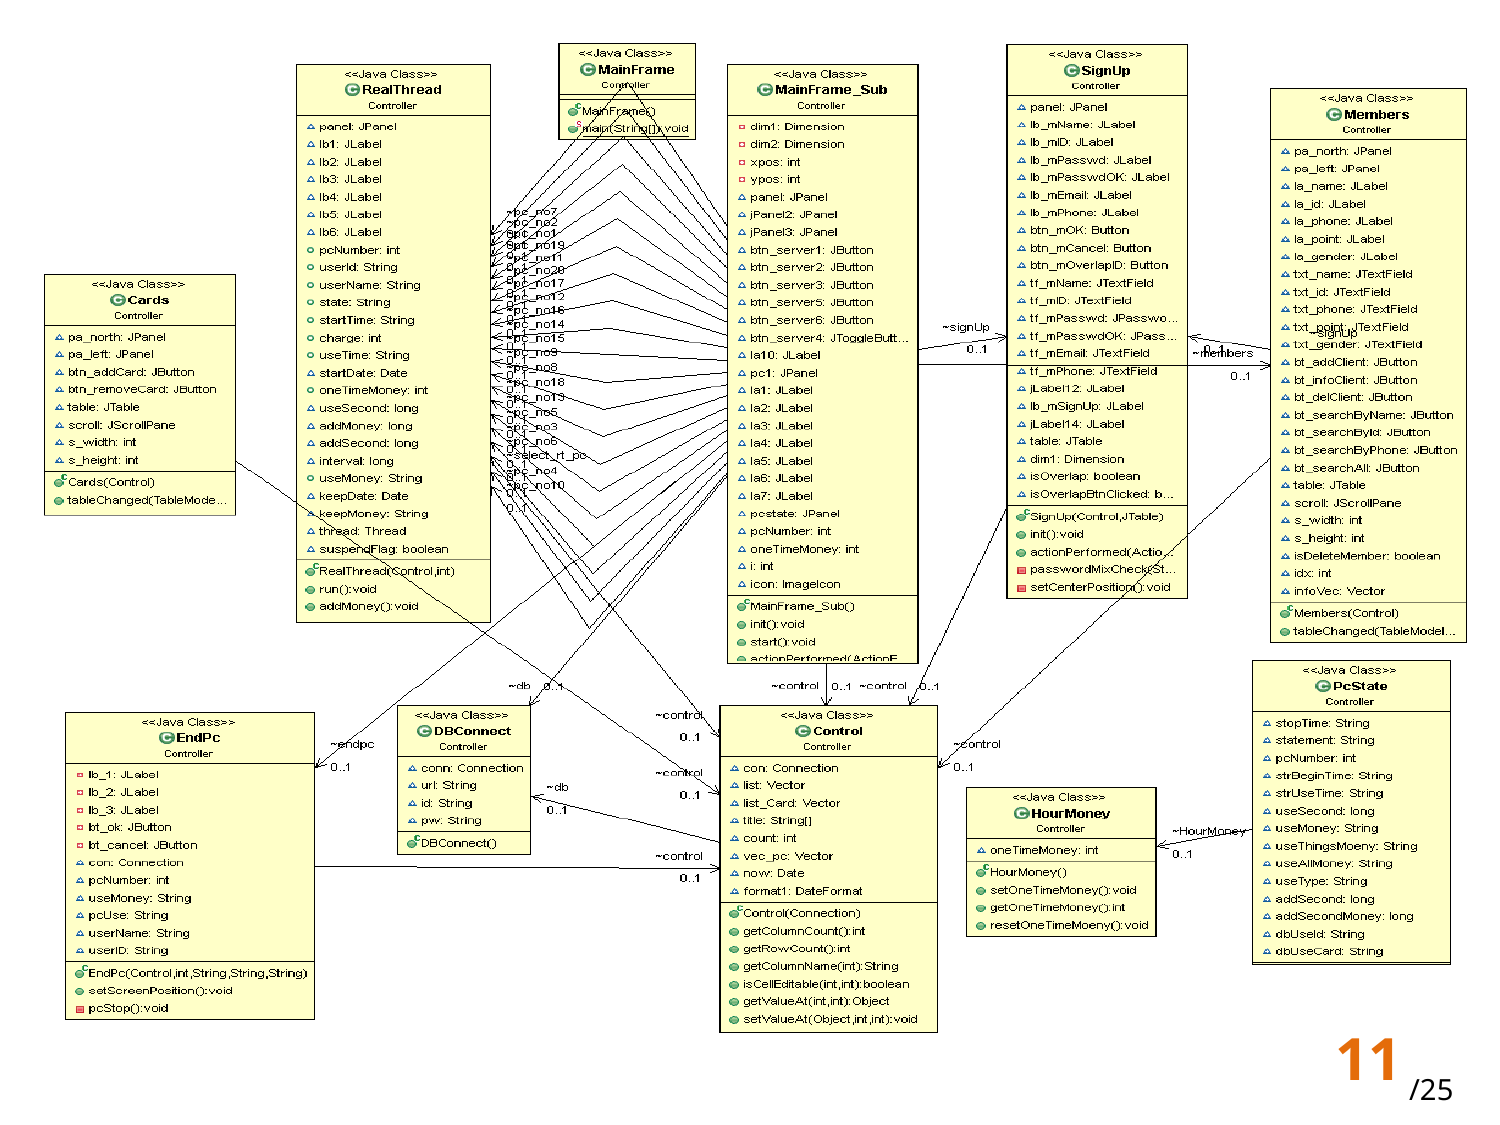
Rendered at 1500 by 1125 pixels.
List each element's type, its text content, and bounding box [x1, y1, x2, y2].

picture [41, 40, 1471, 1035]
slide_number 11 [1066, 1043, 1417, 1092]
